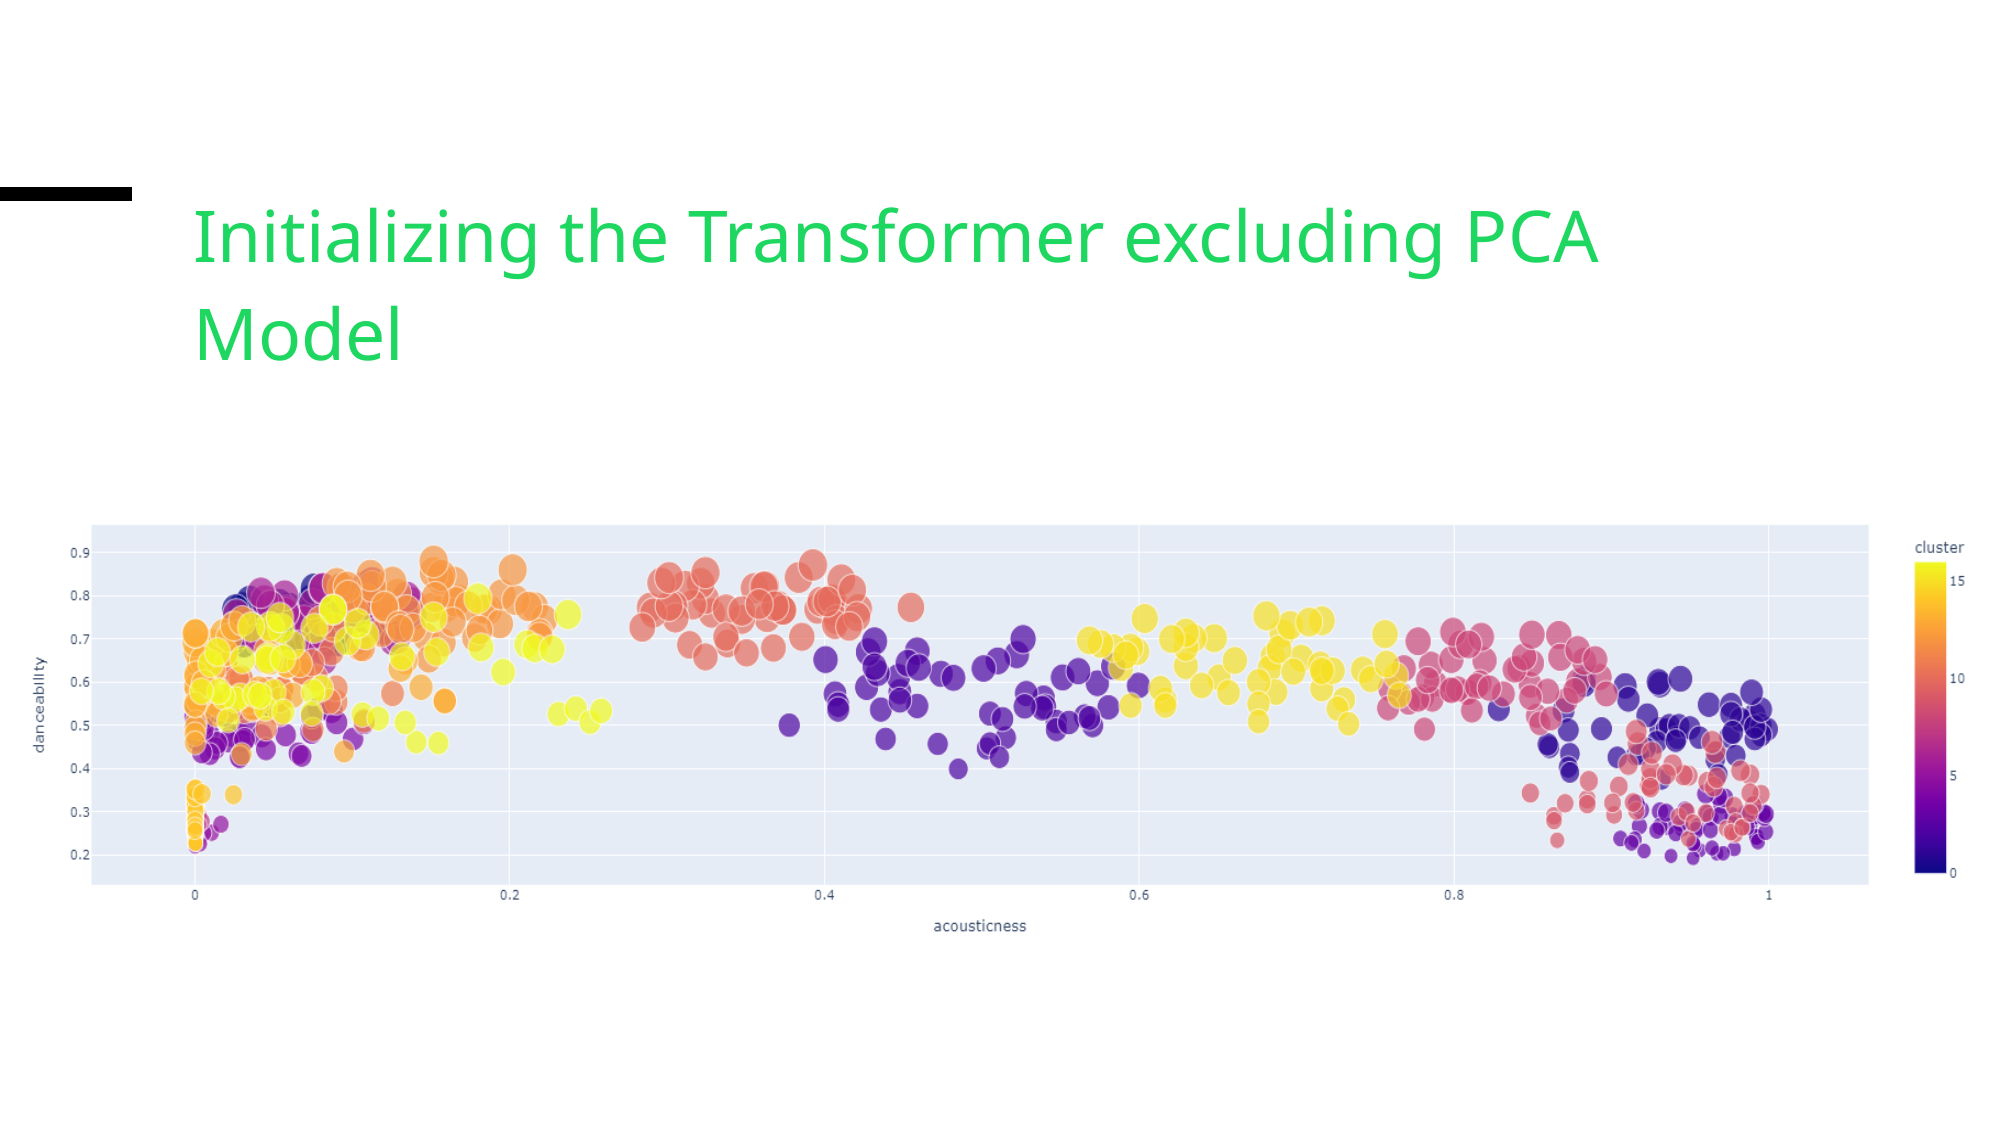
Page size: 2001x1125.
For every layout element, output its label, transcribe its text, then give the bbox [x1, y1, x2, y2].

picture [0, 458, 2000, 974]
title Initializing the Transformer excluding PCA Model [178, 178, 1807, 392]
